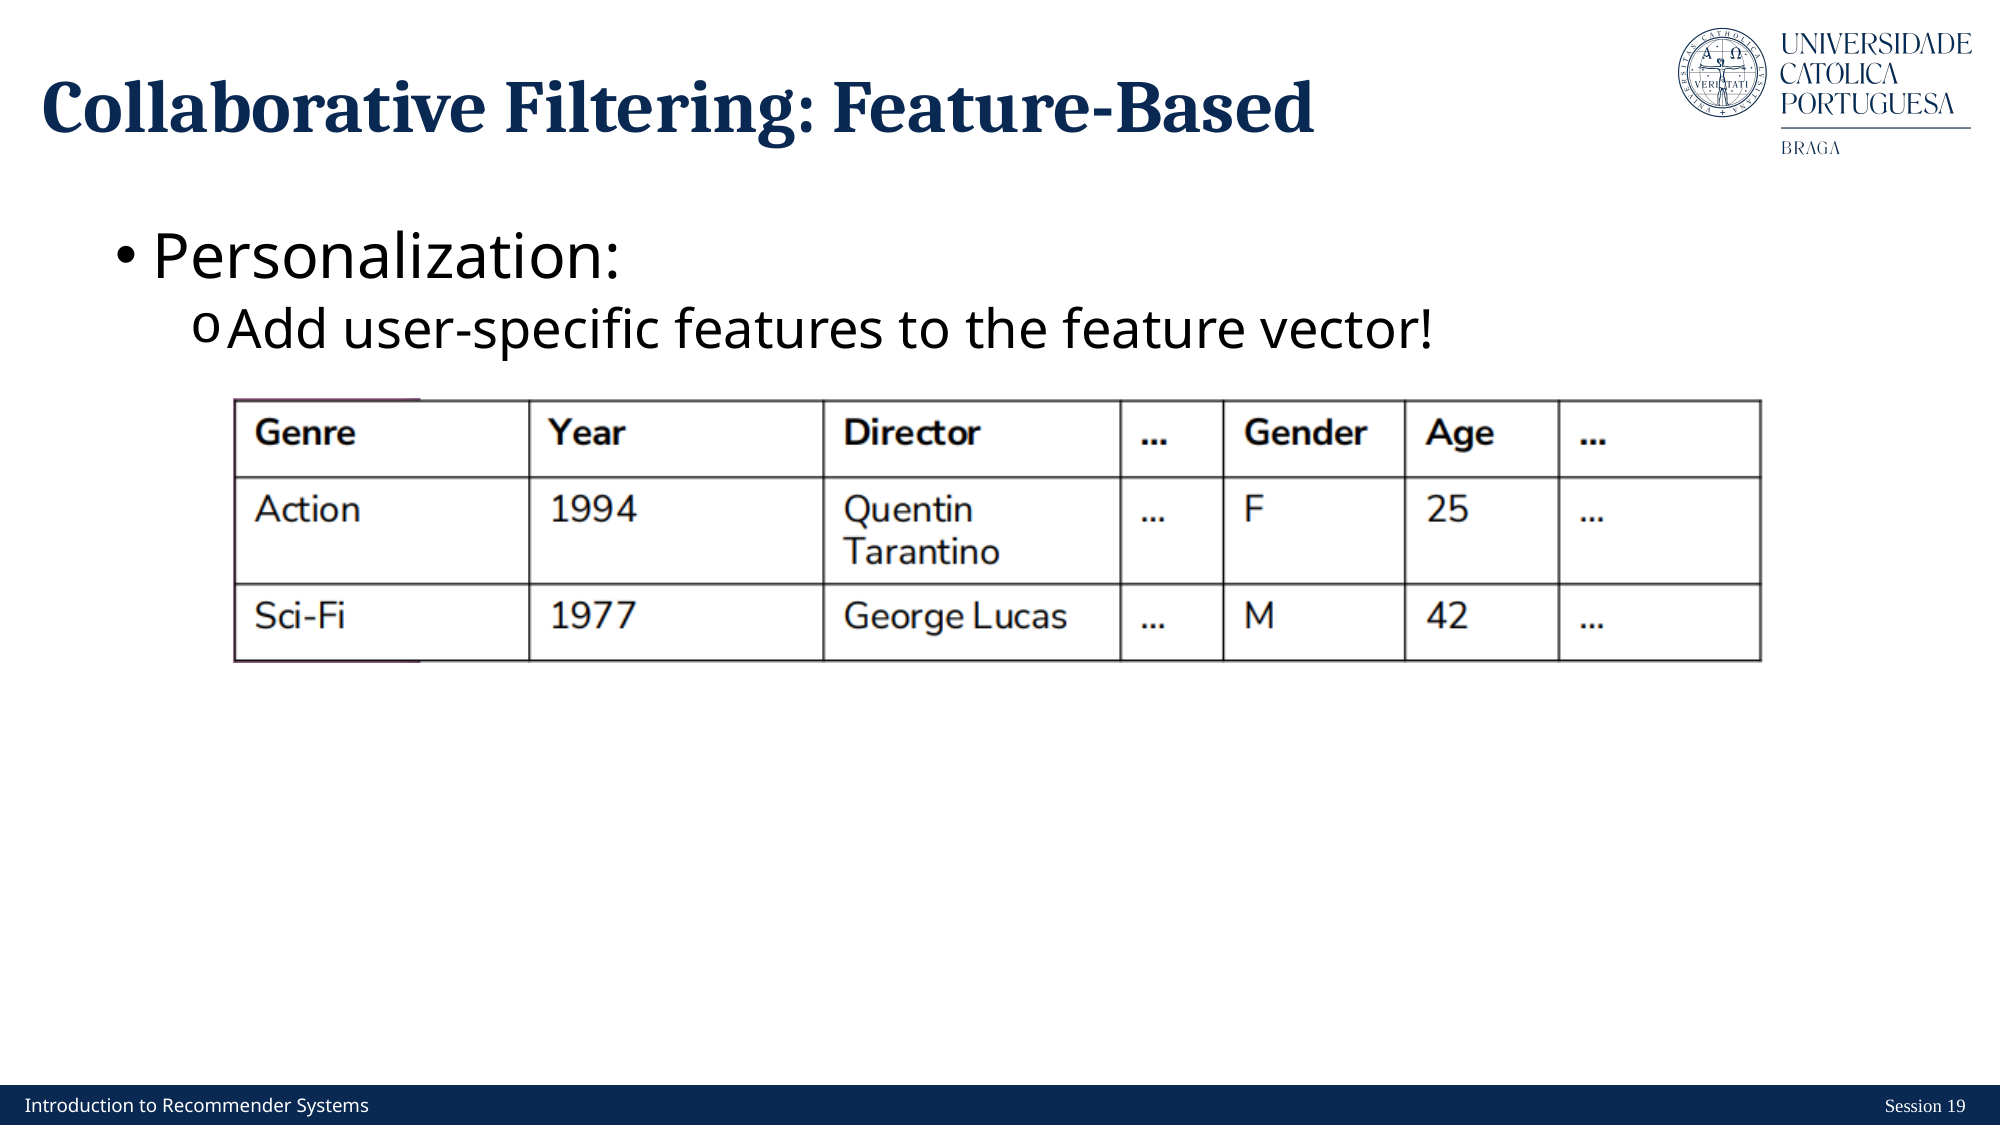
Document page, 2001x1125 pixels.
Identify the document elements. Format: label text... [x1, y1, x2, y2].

text_box Personalization: Add user-specific features to the feature vector! [100, 216, 1897, 1046]
picture [232, 397, 1764, 663]
text_box Introduction to Recommender Systems [9, 1086, 865, 1125]
title Collaborative Filtering: Feature-Based [27, 0, 1753, 218]
text_box Session 19 [865, 1086, 1981, 1125]
text_box [0, 1085, 2000, 1125]
picture [1672, 18, 1982, 163]
